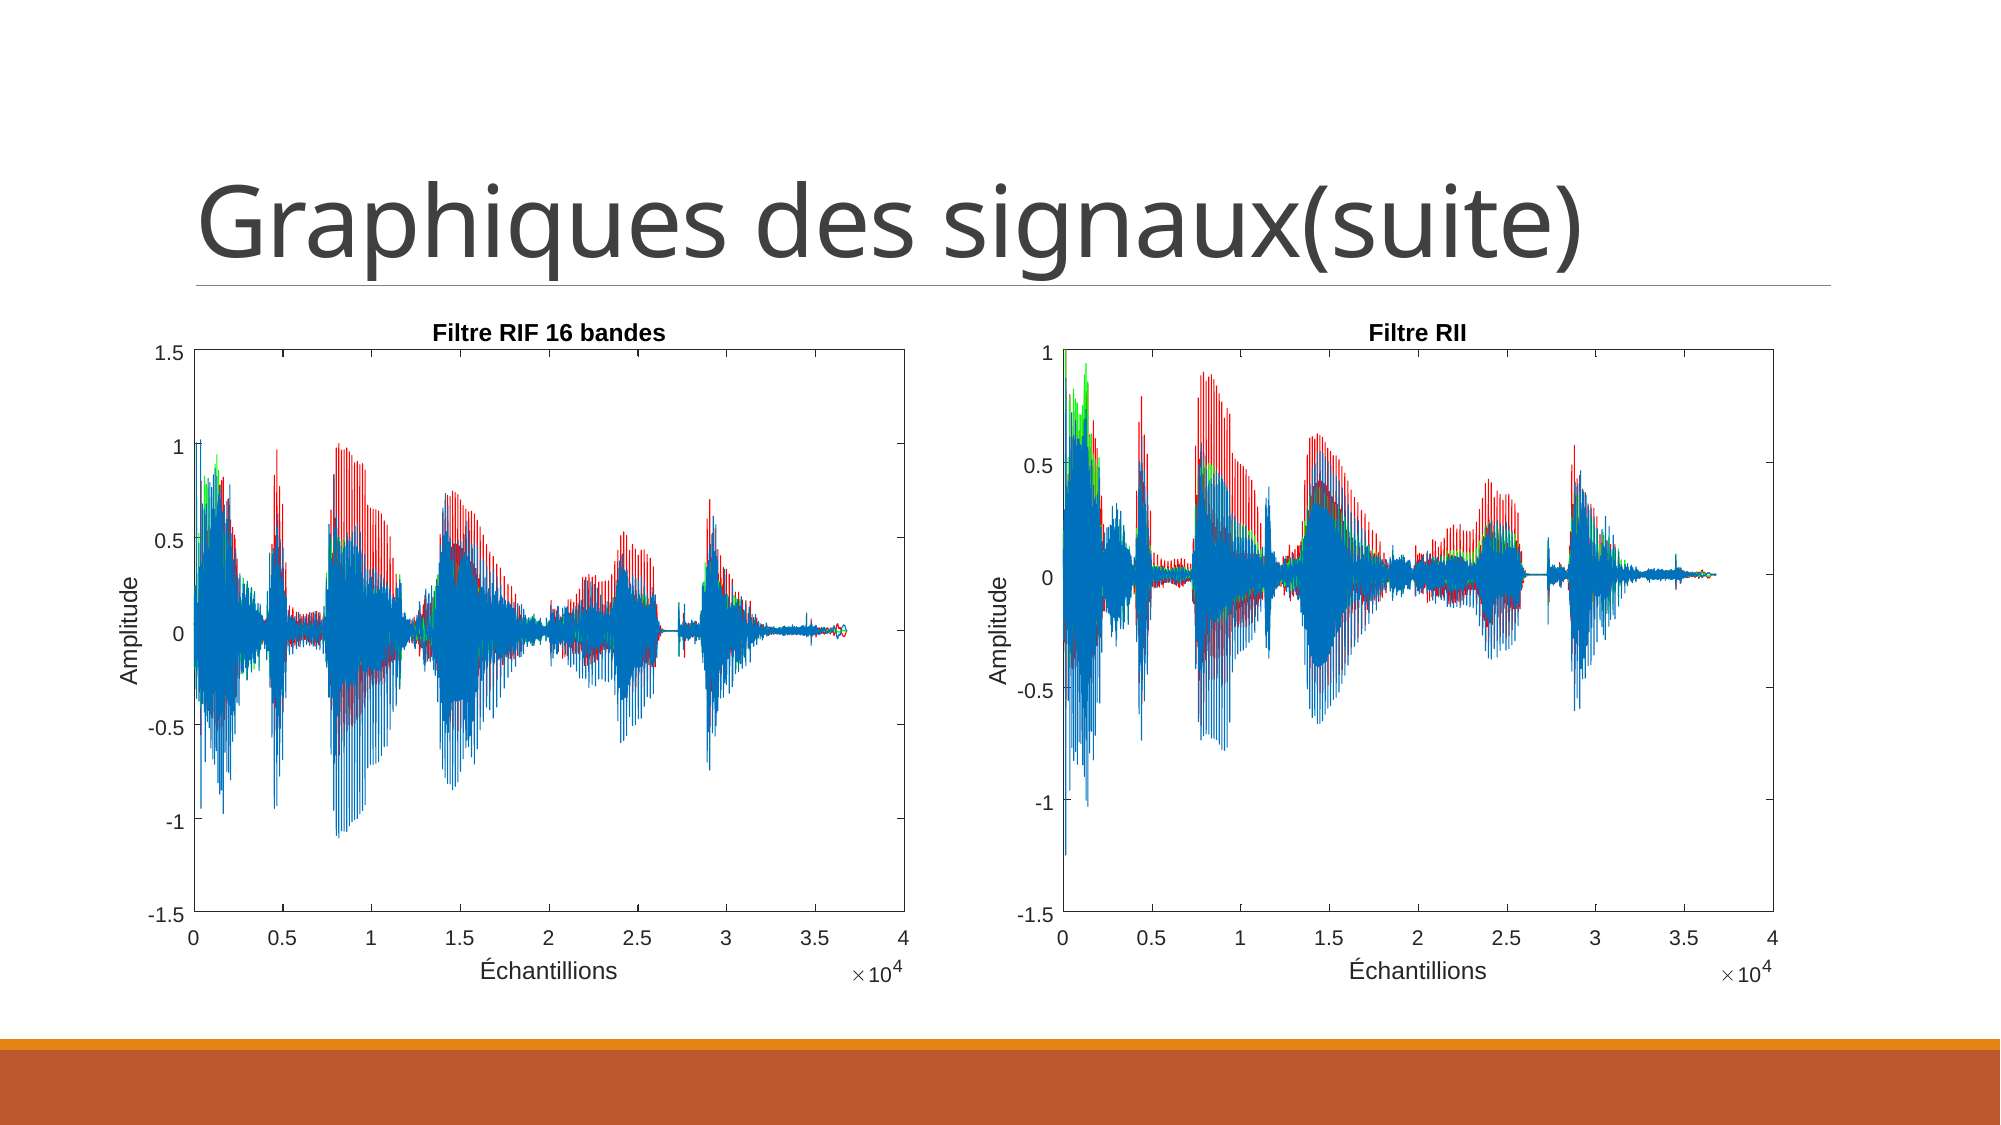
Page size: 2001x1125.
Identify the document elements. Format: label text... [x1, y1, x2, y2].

title Graphiques des signaux(suite) [180, 47, 1830, 285]
picture [74, 298, 1860, 987]
